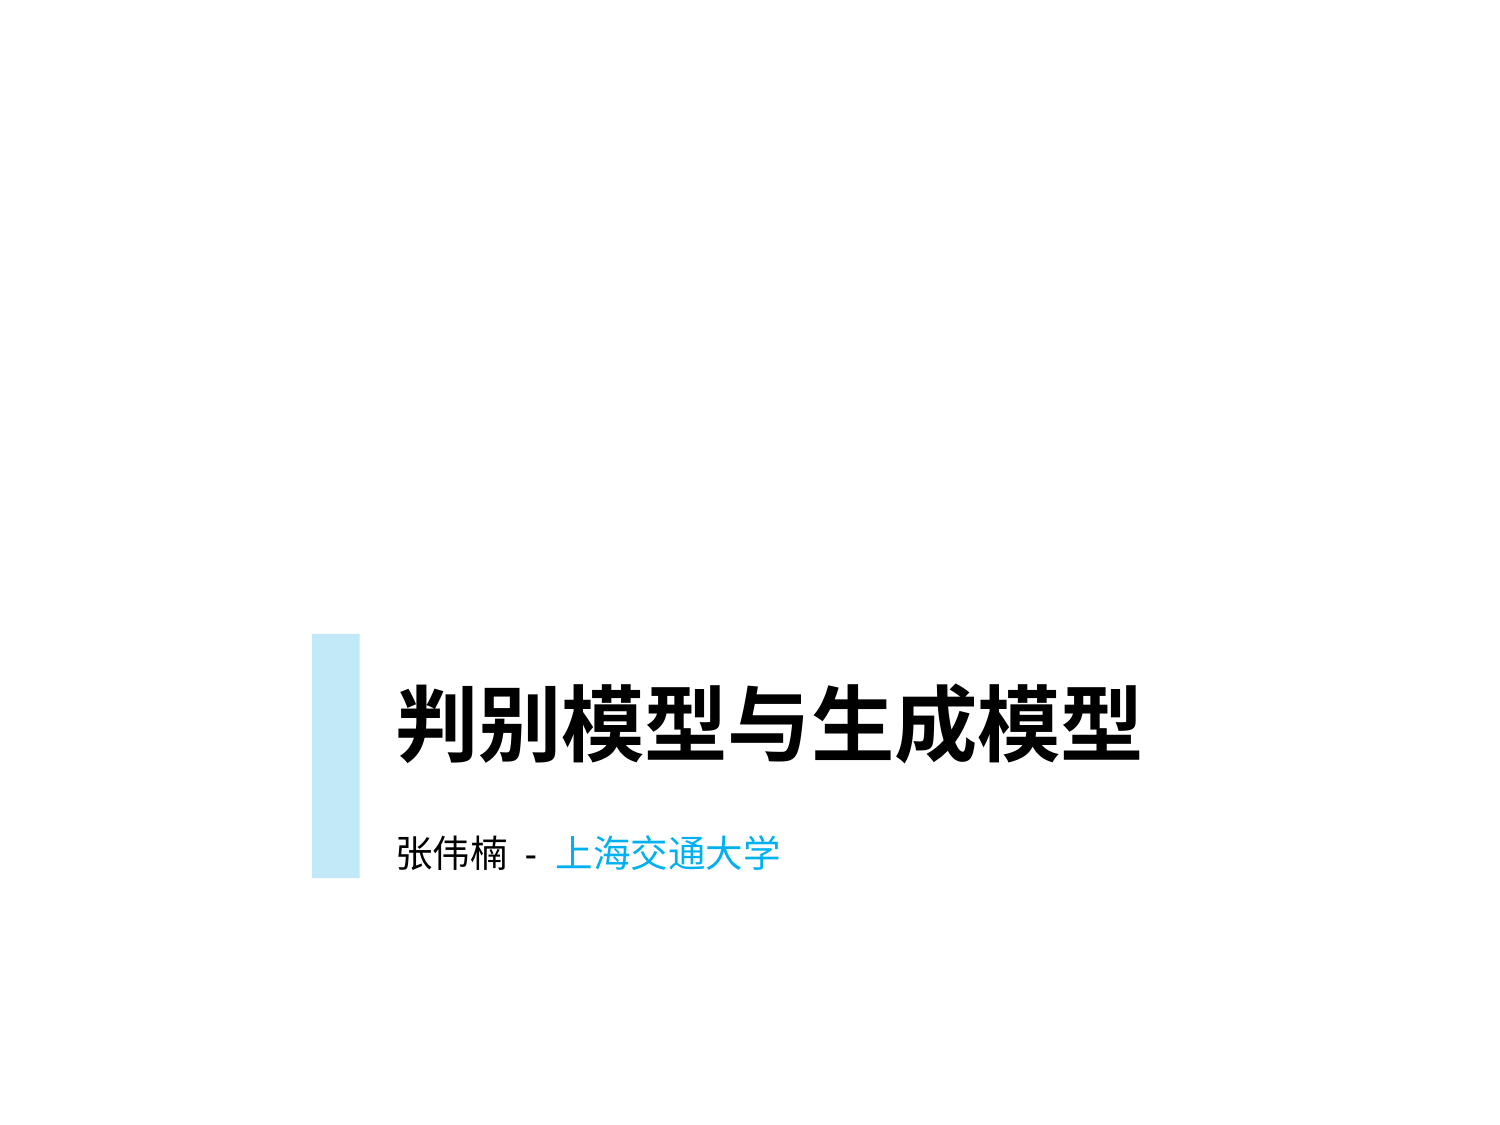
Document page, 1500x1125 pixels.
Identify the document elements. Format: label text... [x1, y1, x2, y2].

text_box 判别模型与生成模型 [380, 664, 1346, 780]
text_box 张伟楠 - 上海交通大学 [380, 822, 1346, 883]
